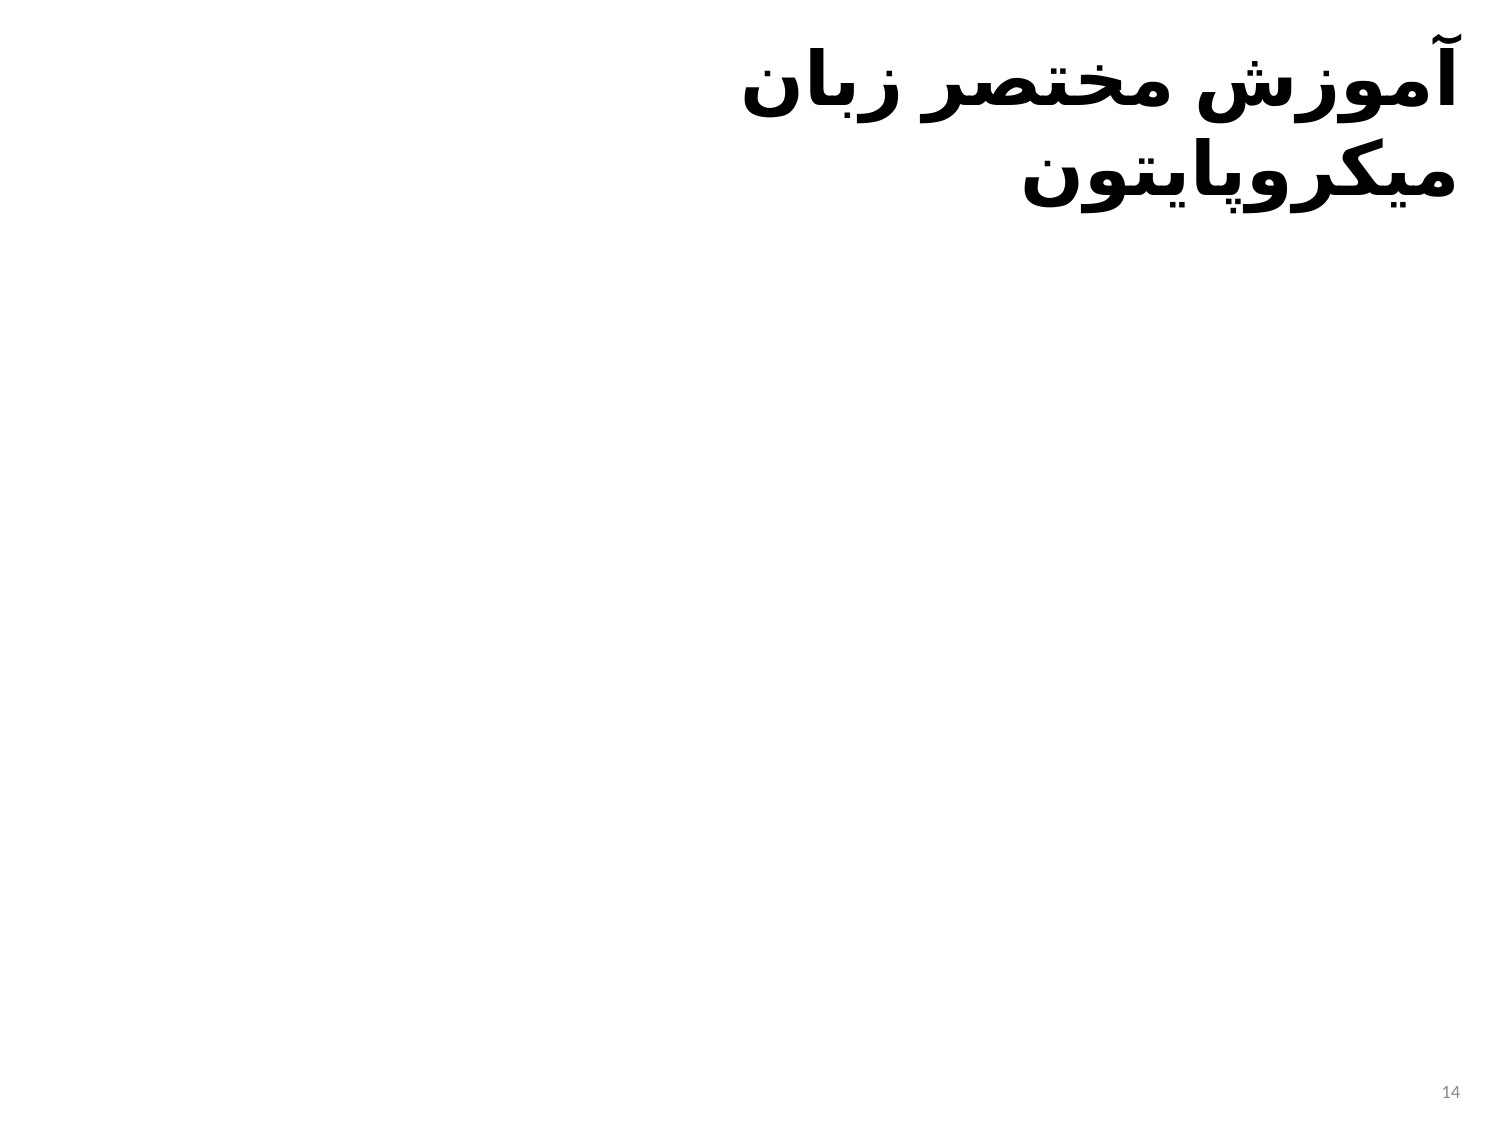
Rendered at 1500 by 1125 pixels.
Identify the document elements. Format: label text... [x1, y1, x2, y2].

text_box آموزش مختصر زبان میکروپایتون [399, 23, 1476, 218]
slide_number 14 [1420, 1061, 1476, 1121]
